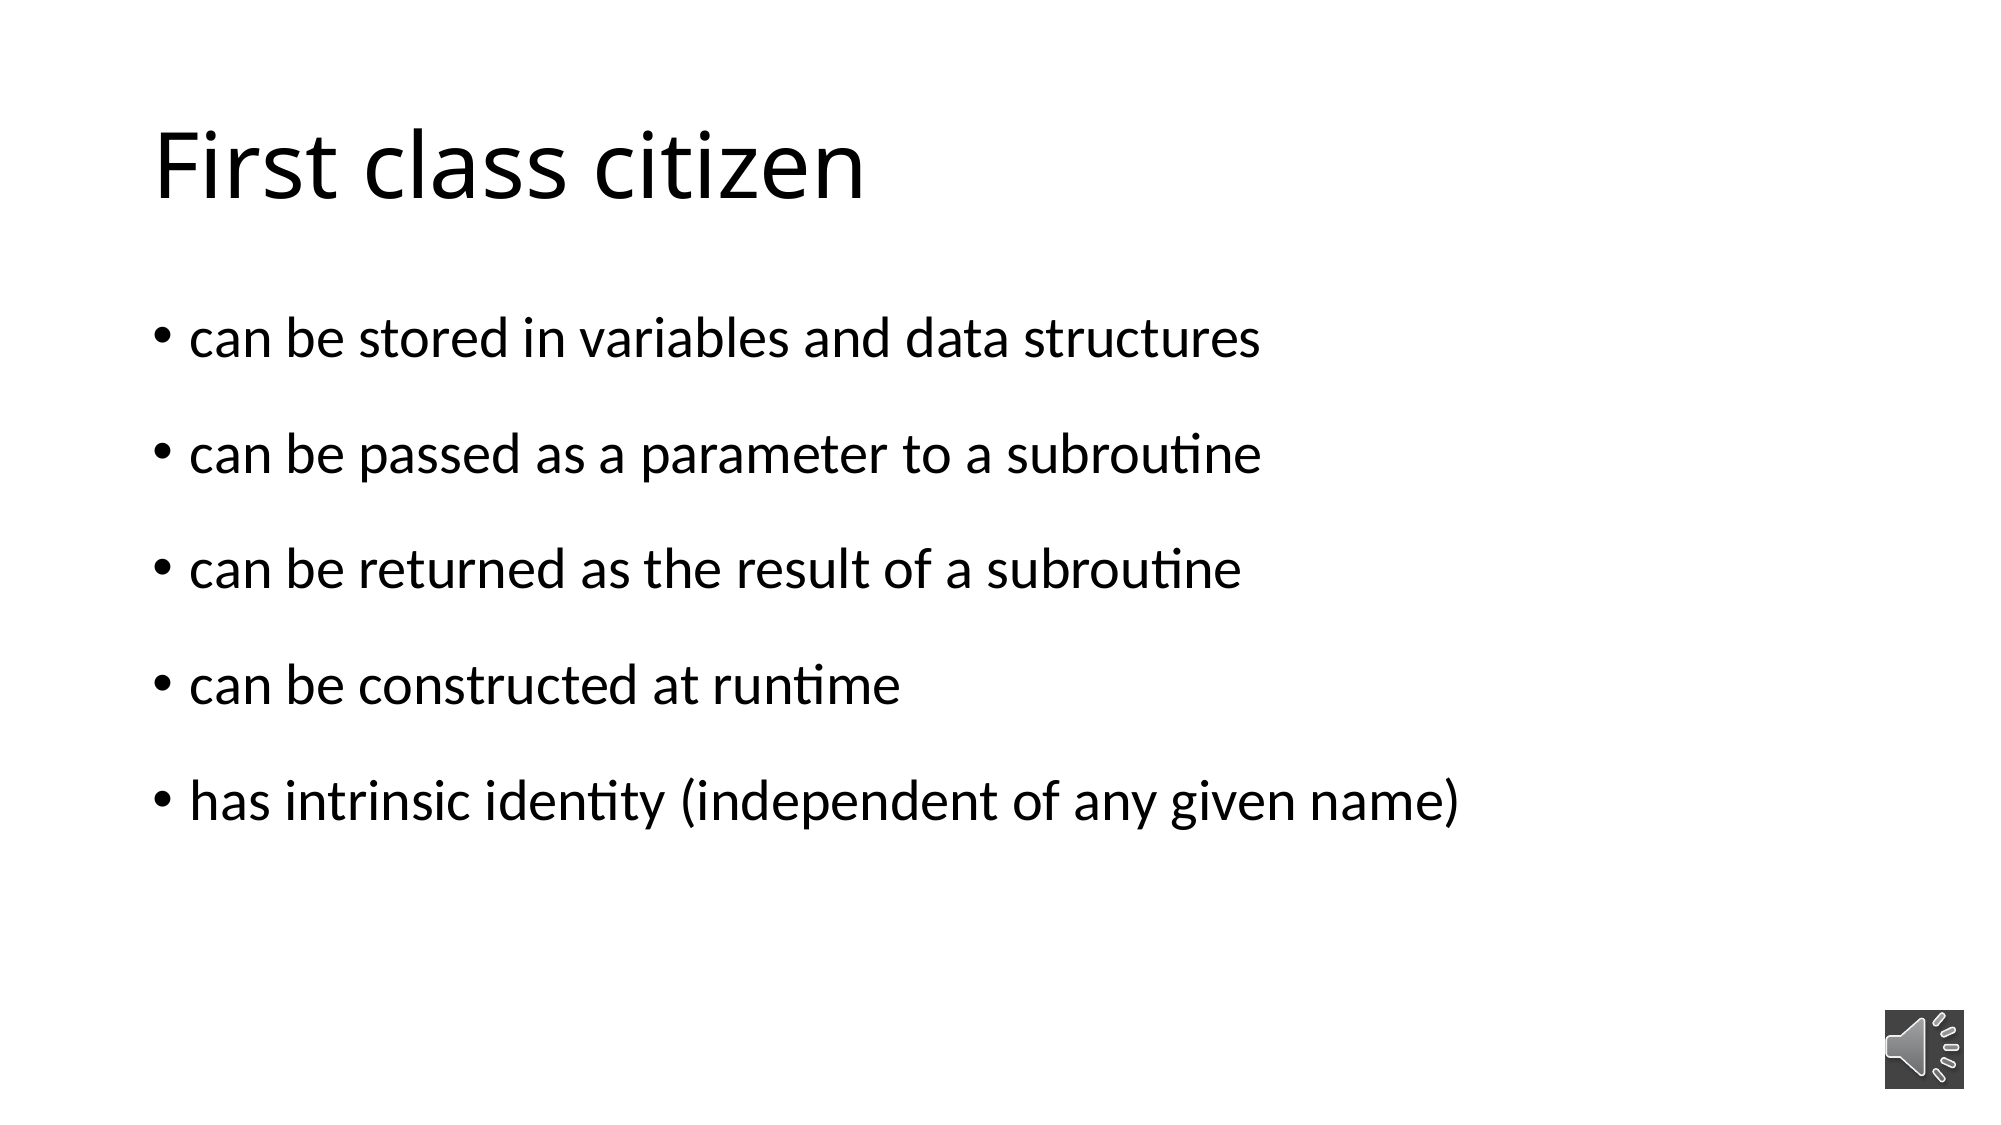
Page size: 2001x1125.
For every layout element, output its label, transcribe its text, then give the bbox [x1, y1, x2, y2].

picture [1884, 1009, 1965, 1090]
list can be stored in variables and data structures can be passed as a parameter to a subroutine can be returned as the result of a subroutine can be constructed at runtime has intrinsic identity (independent of any given name) [137, 299, 1863, 1014]
title First class citizen [137, 59, 1863, 278]
